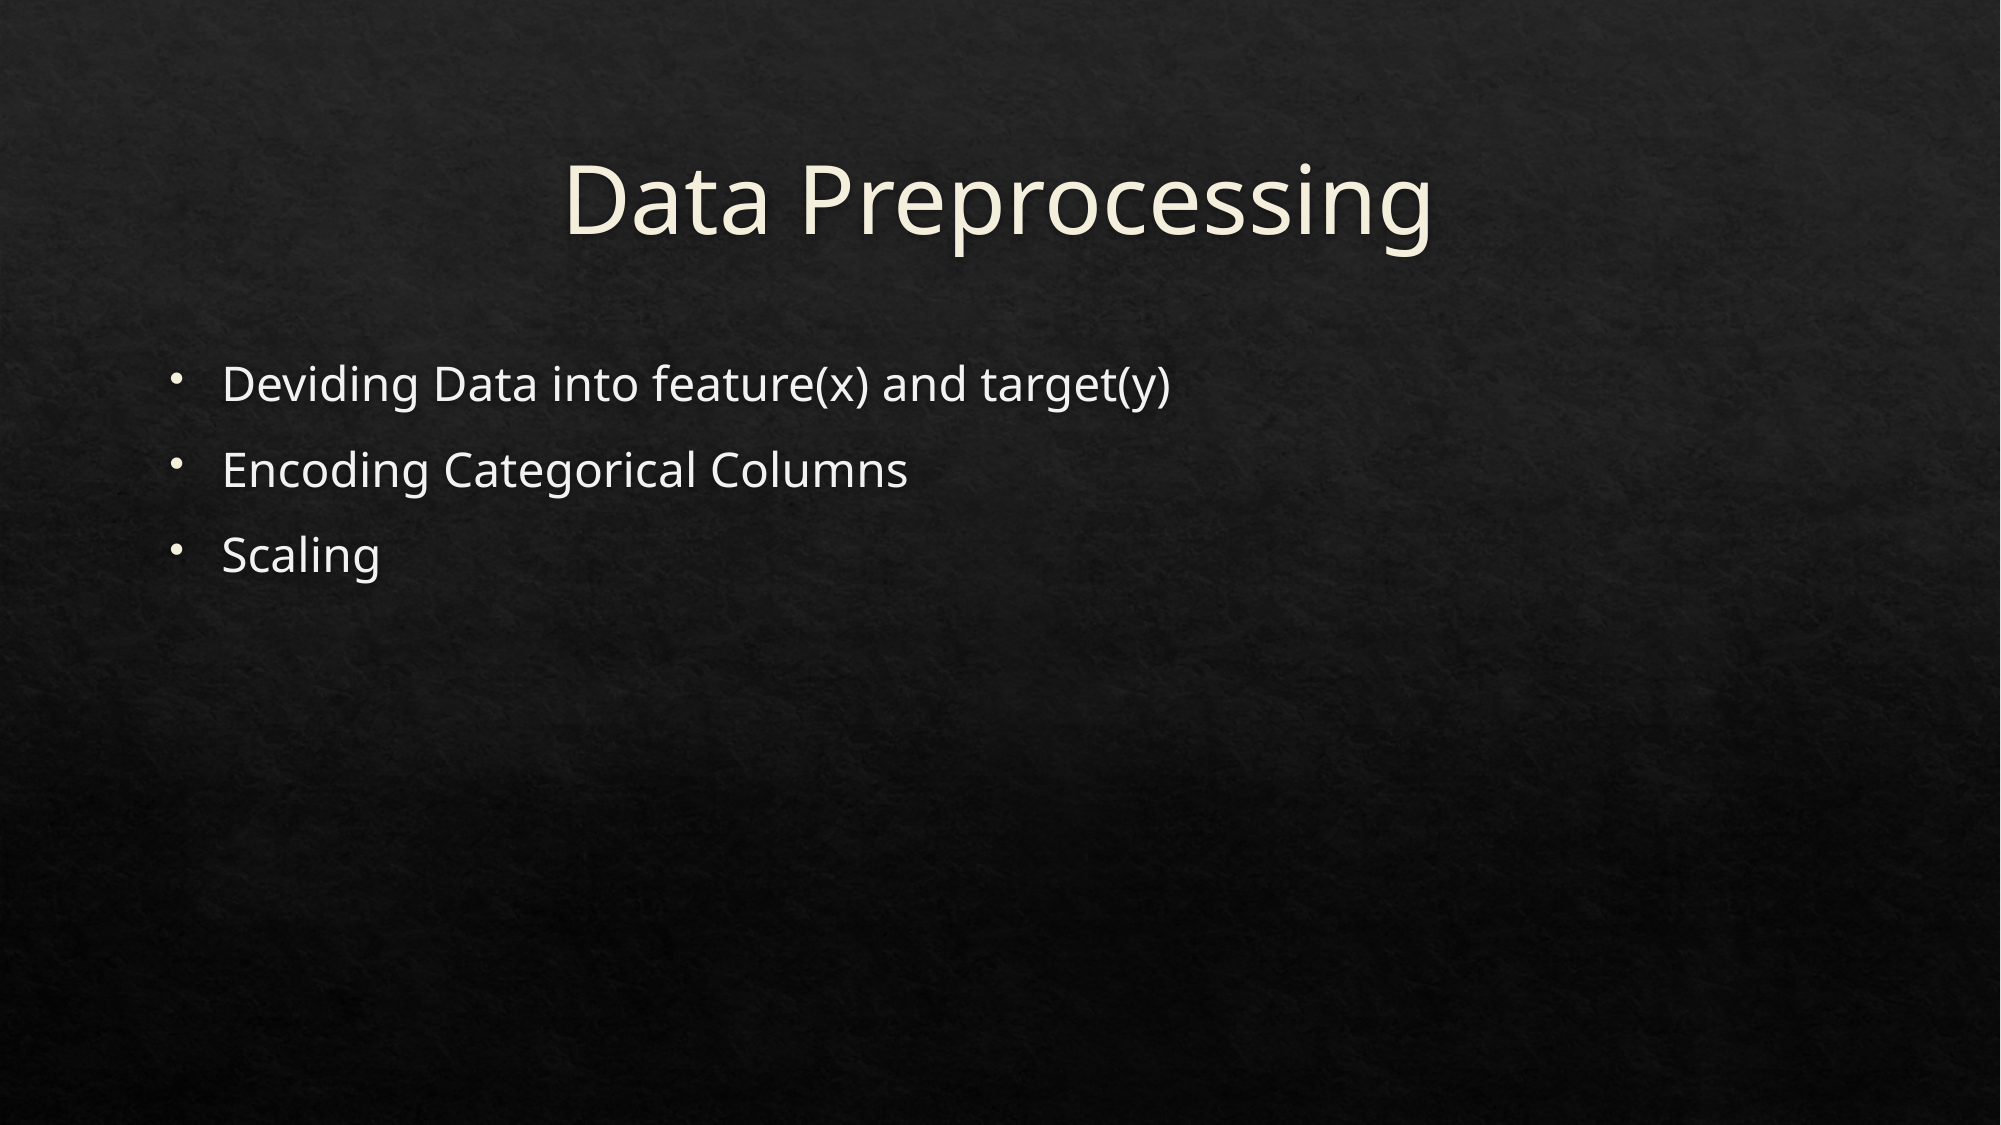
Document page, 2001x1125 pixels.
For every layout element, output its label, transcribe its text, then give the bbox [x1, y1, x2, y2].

list Deviding Data into feature(x) and target(y) Encoding Categorical Columns Scaling [149, 340, 1849, 950]
title Data Preprocessing [149, 99, 1849, 307]
